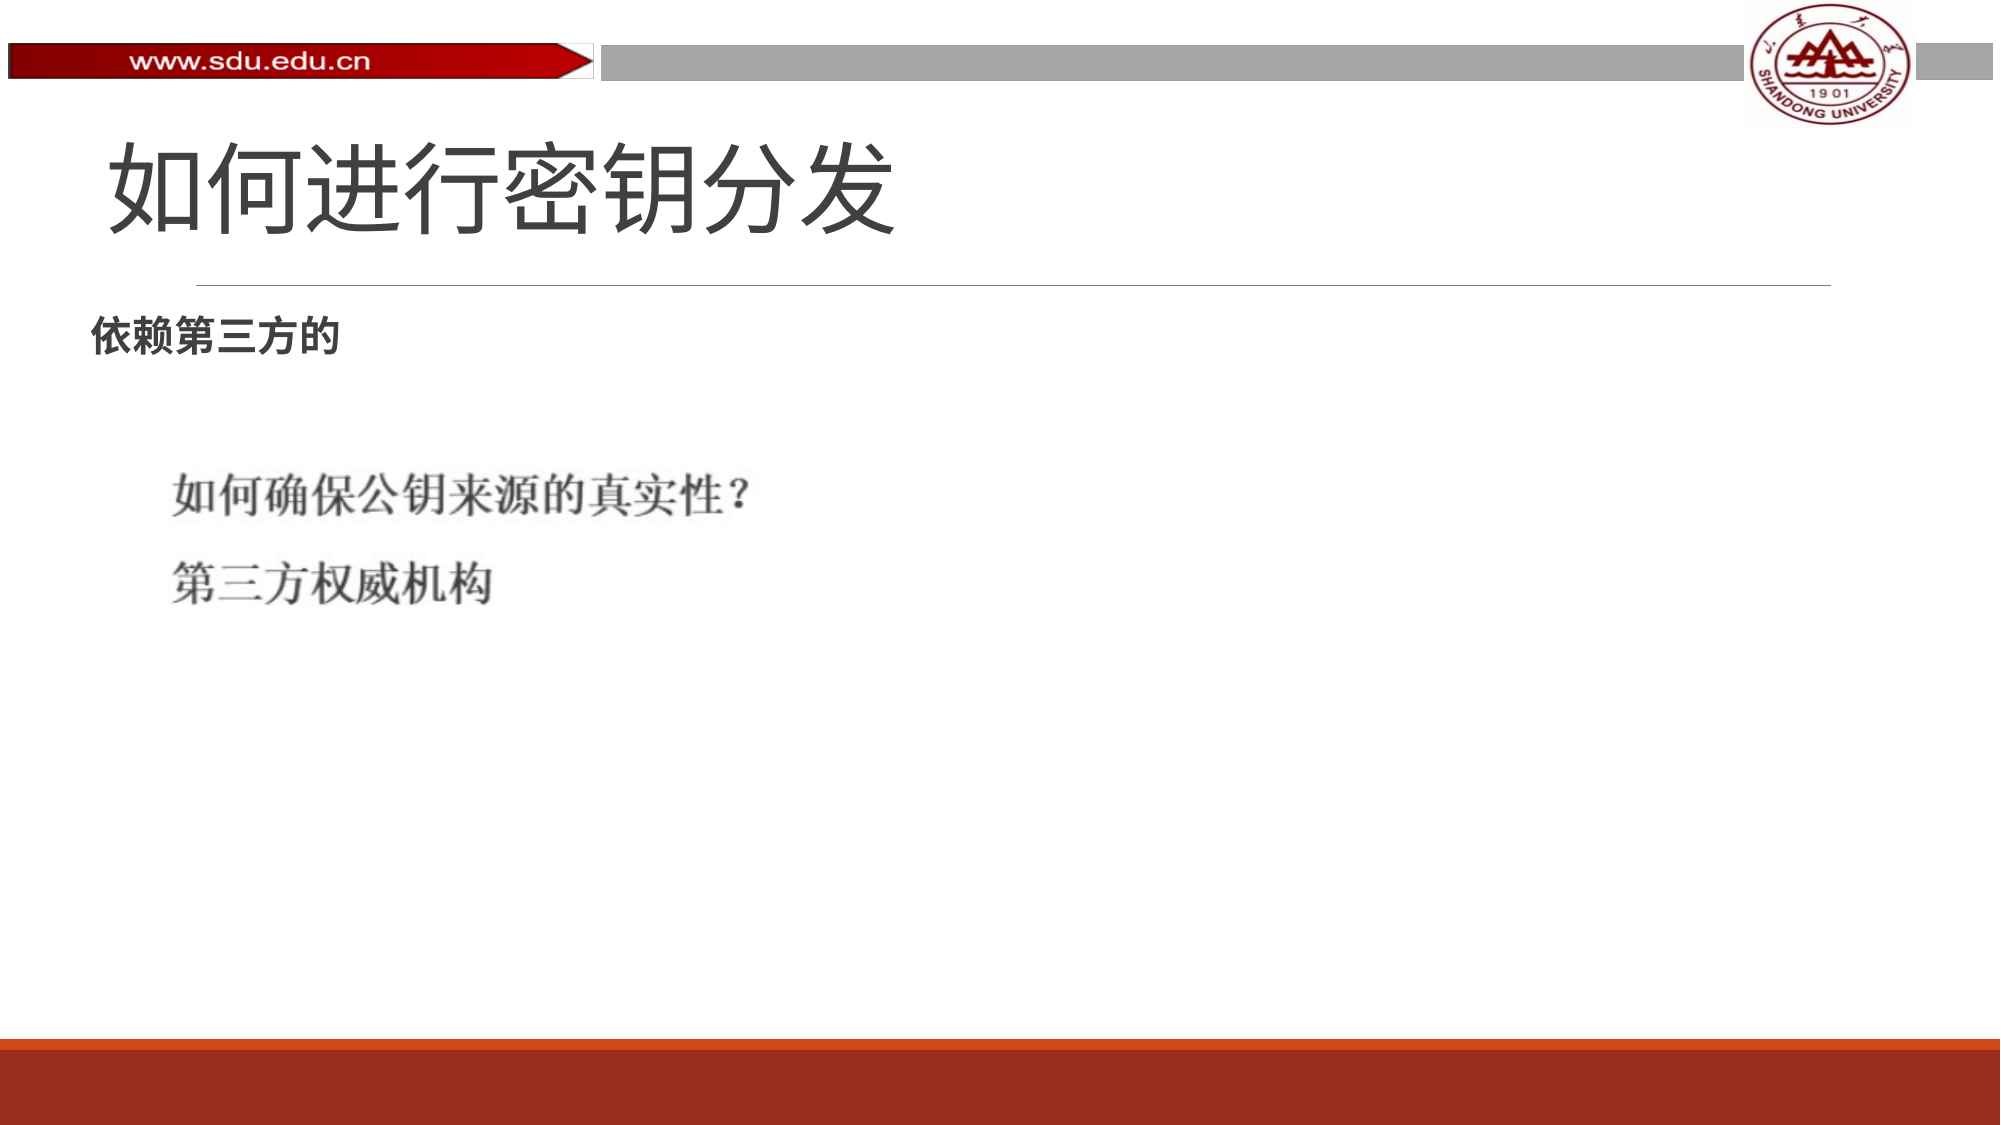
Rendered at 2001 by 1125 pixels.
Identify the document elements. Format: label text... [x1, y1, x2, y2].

title 如何进行密钥分发 [90, 102, 1945, 255]
list 依赖第三方的 [90, 302, 1945, 963]
picture [8, 0, 1993, 102]
picture [105, 453, 937, 708]
